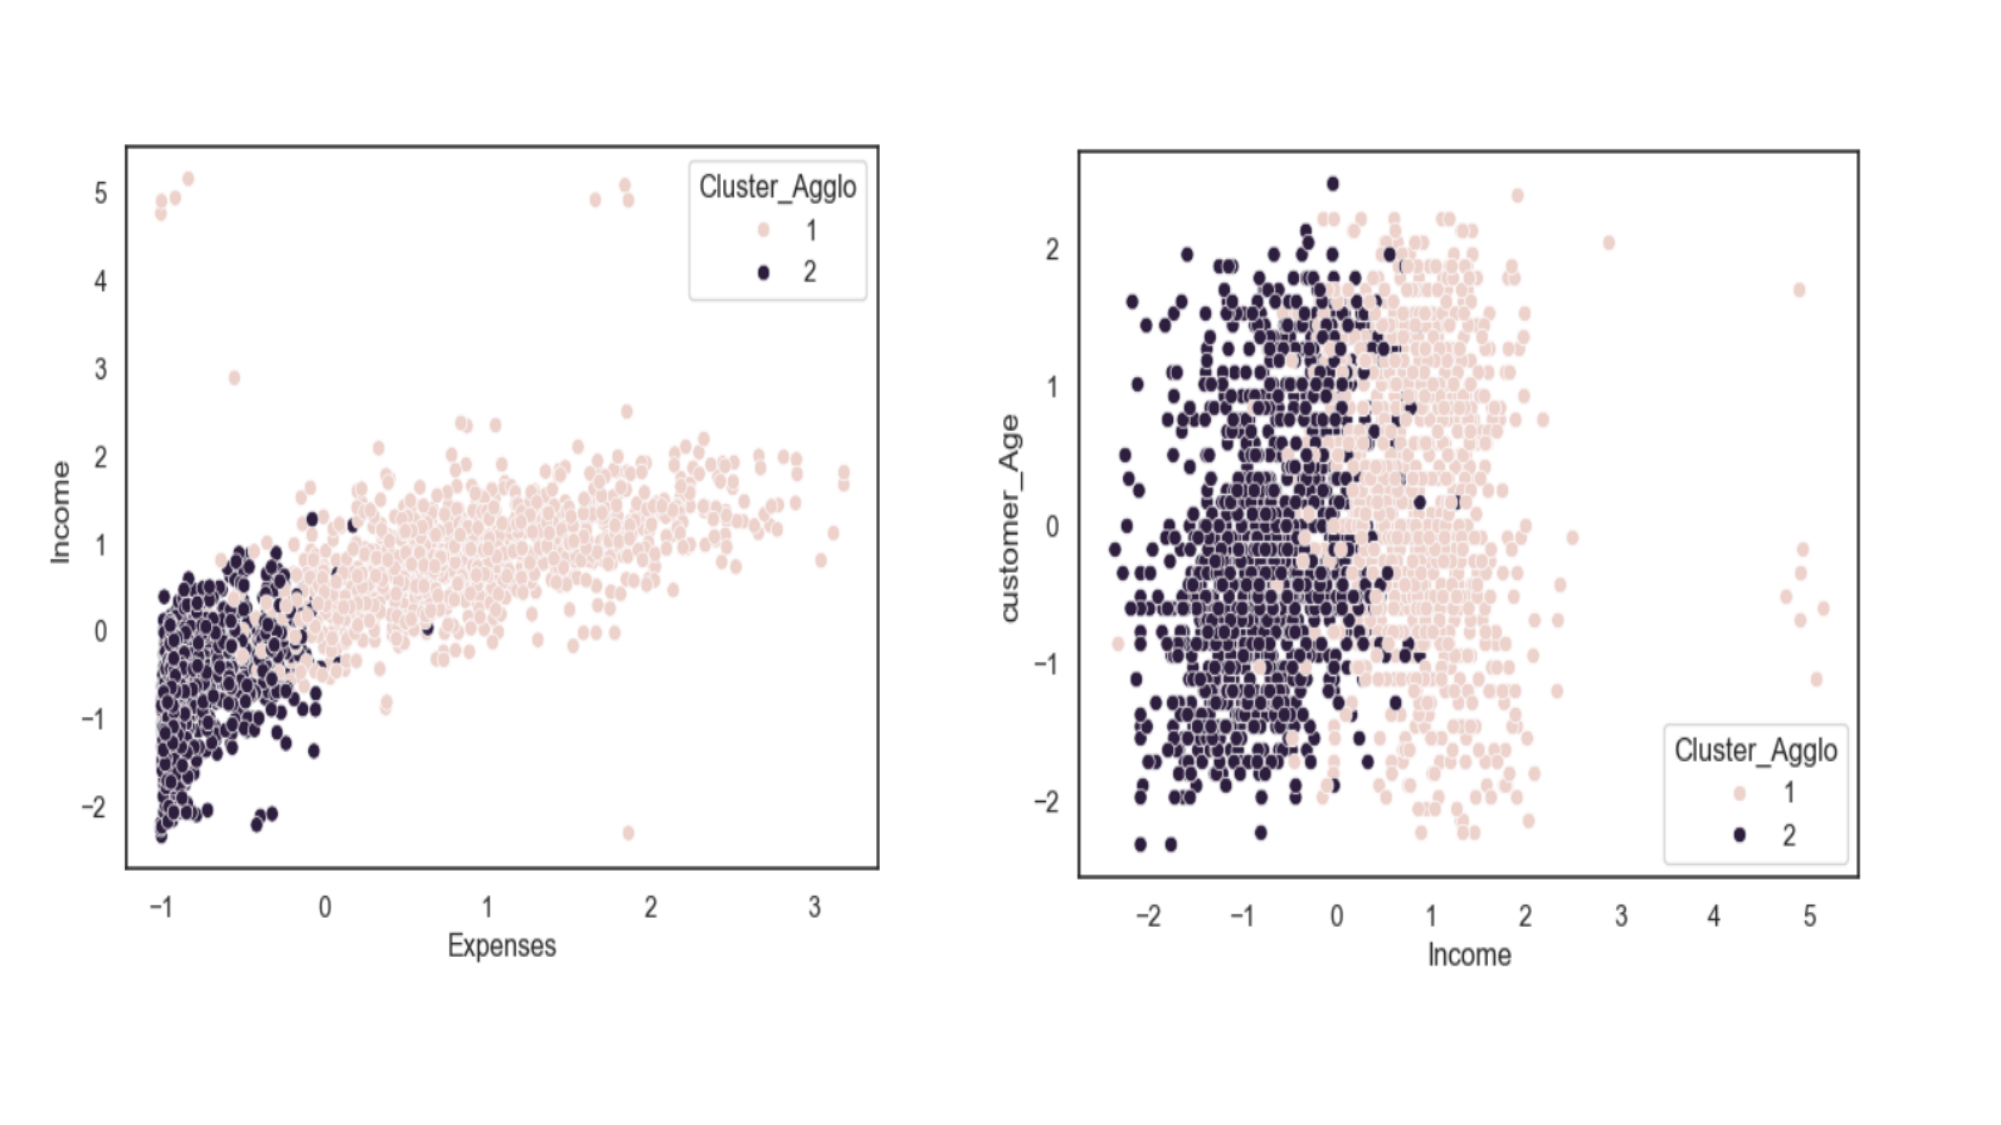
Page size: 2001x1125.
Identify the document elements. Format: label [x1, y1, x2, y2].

picture [0, 132, 1986, 993]
